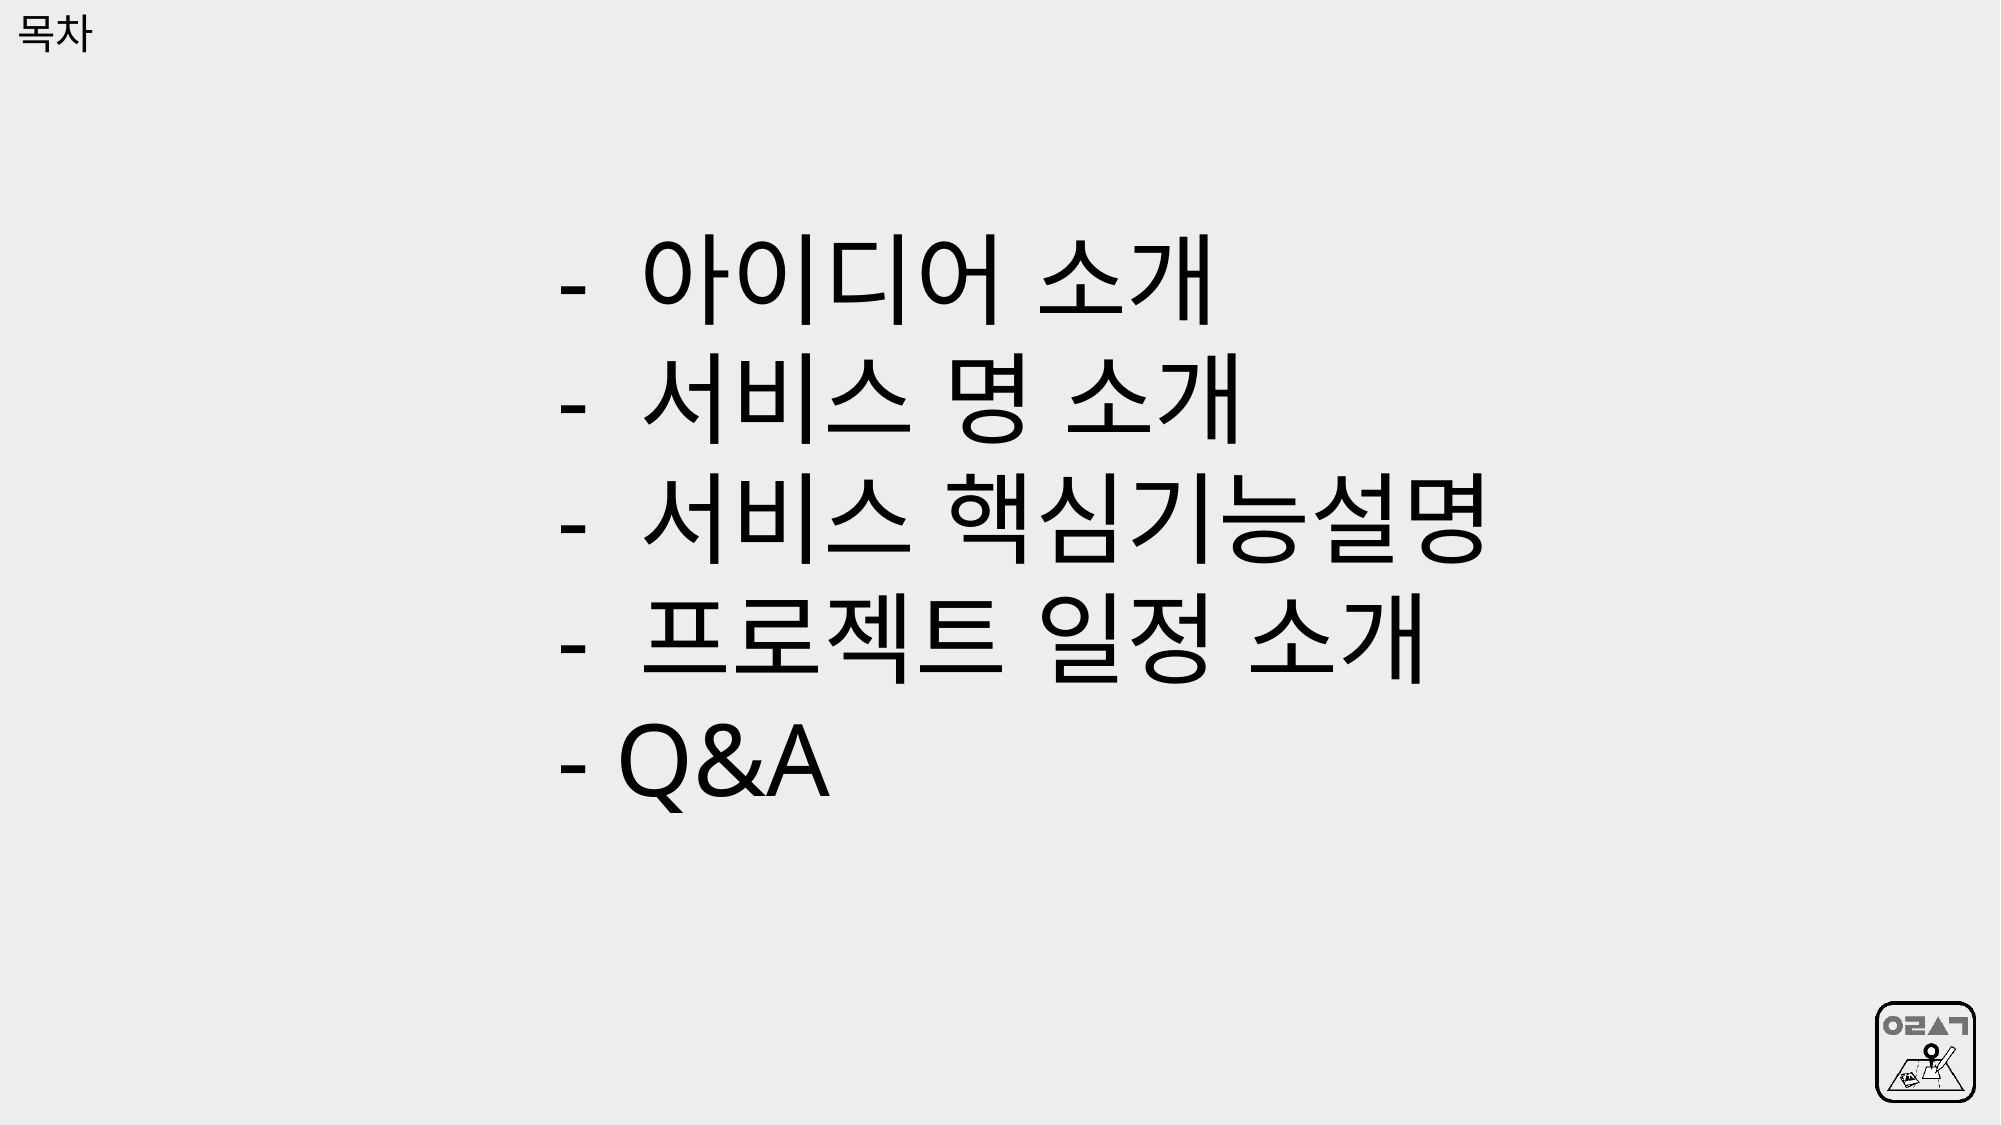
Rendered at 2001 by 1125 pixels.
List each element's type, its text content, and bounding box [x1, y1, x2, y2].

text_box 목차 [2, 0, 110, 65]
picture [1875, 1001, 1977, 1103]
text_box - 아이디어 소개 - 서비스 명 소개 - 서비스 핵심기능설명 - 프로젝트 일정 소개 - Q&A [542, 209, 1777, 1125]
